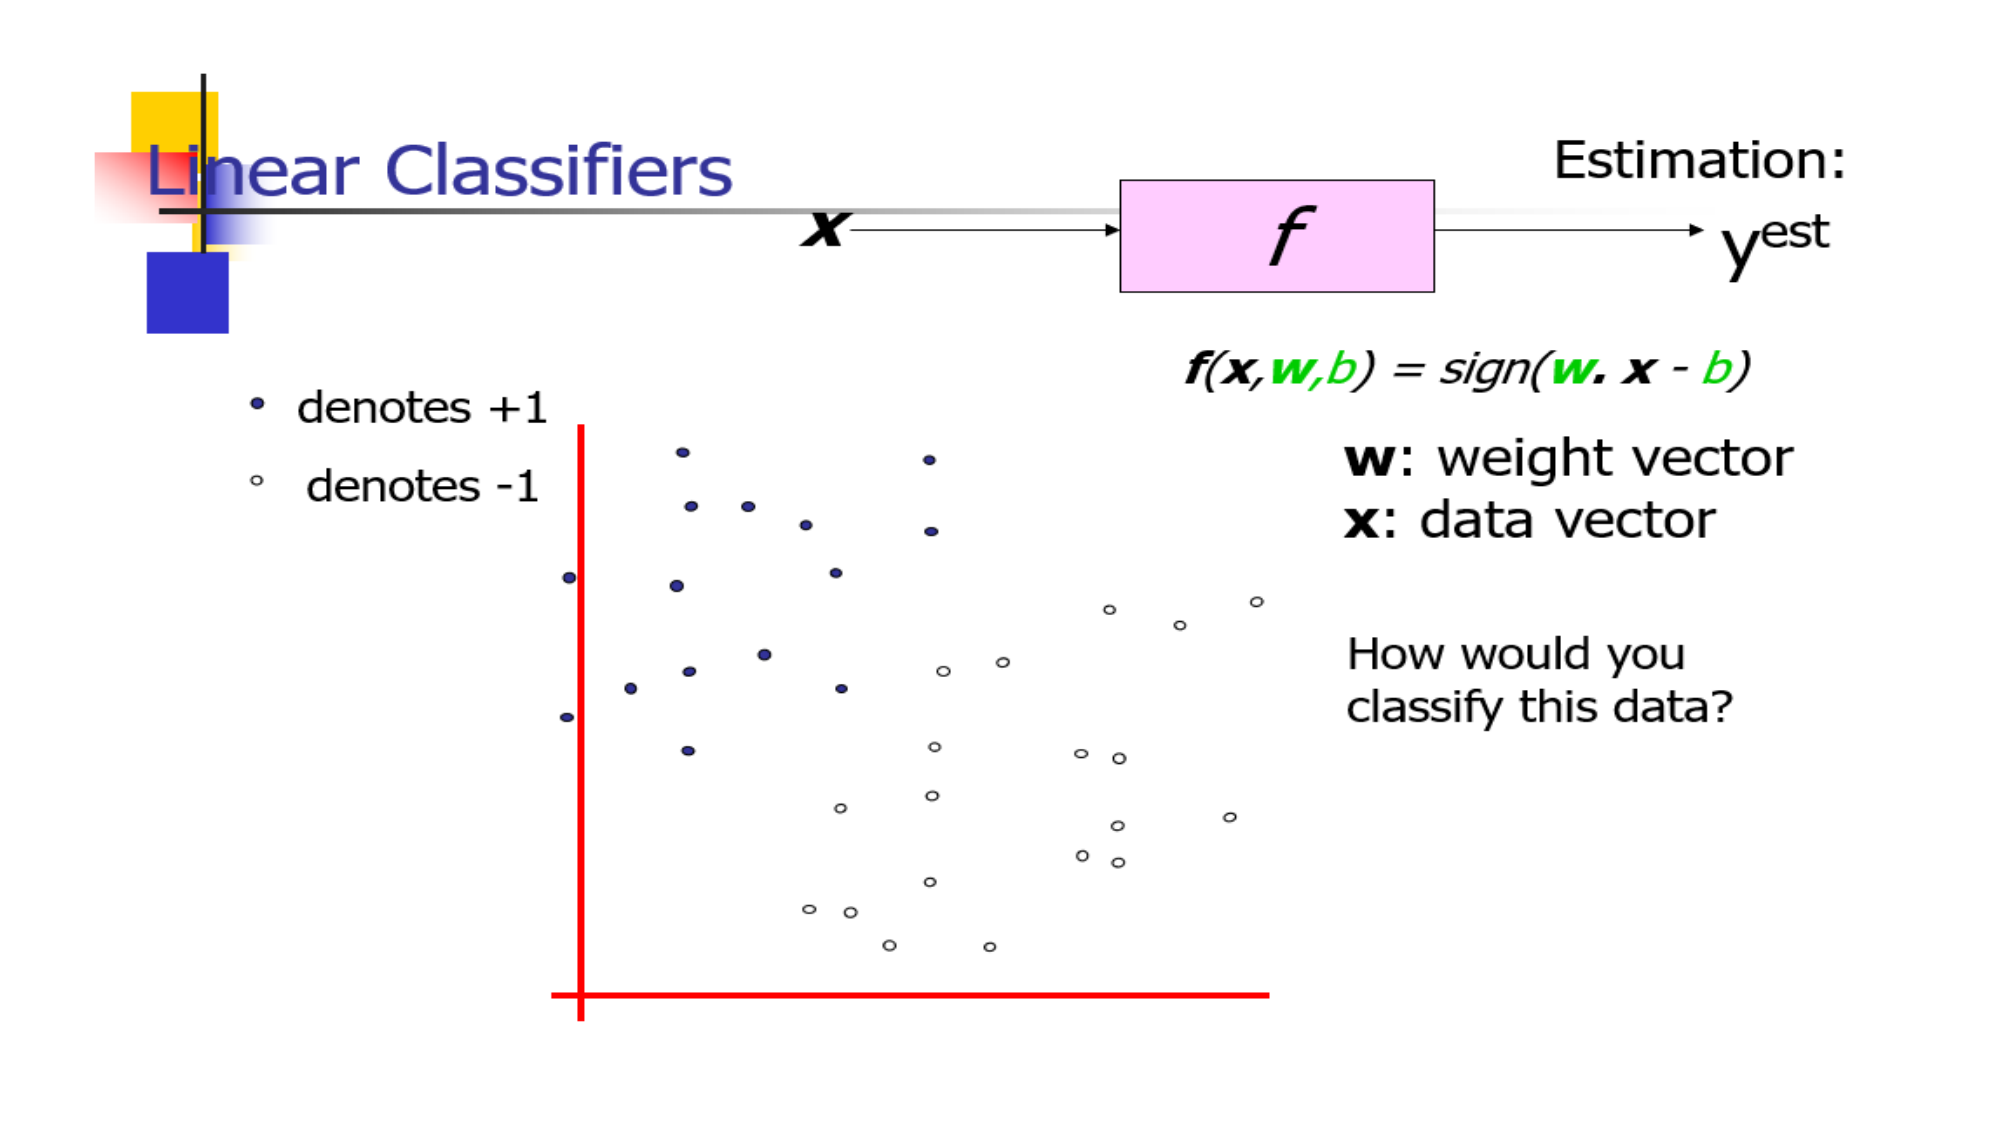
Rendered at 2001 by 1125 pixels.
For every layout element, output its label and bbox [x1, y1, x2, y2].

picture [94, 62, 1854, 1098]
